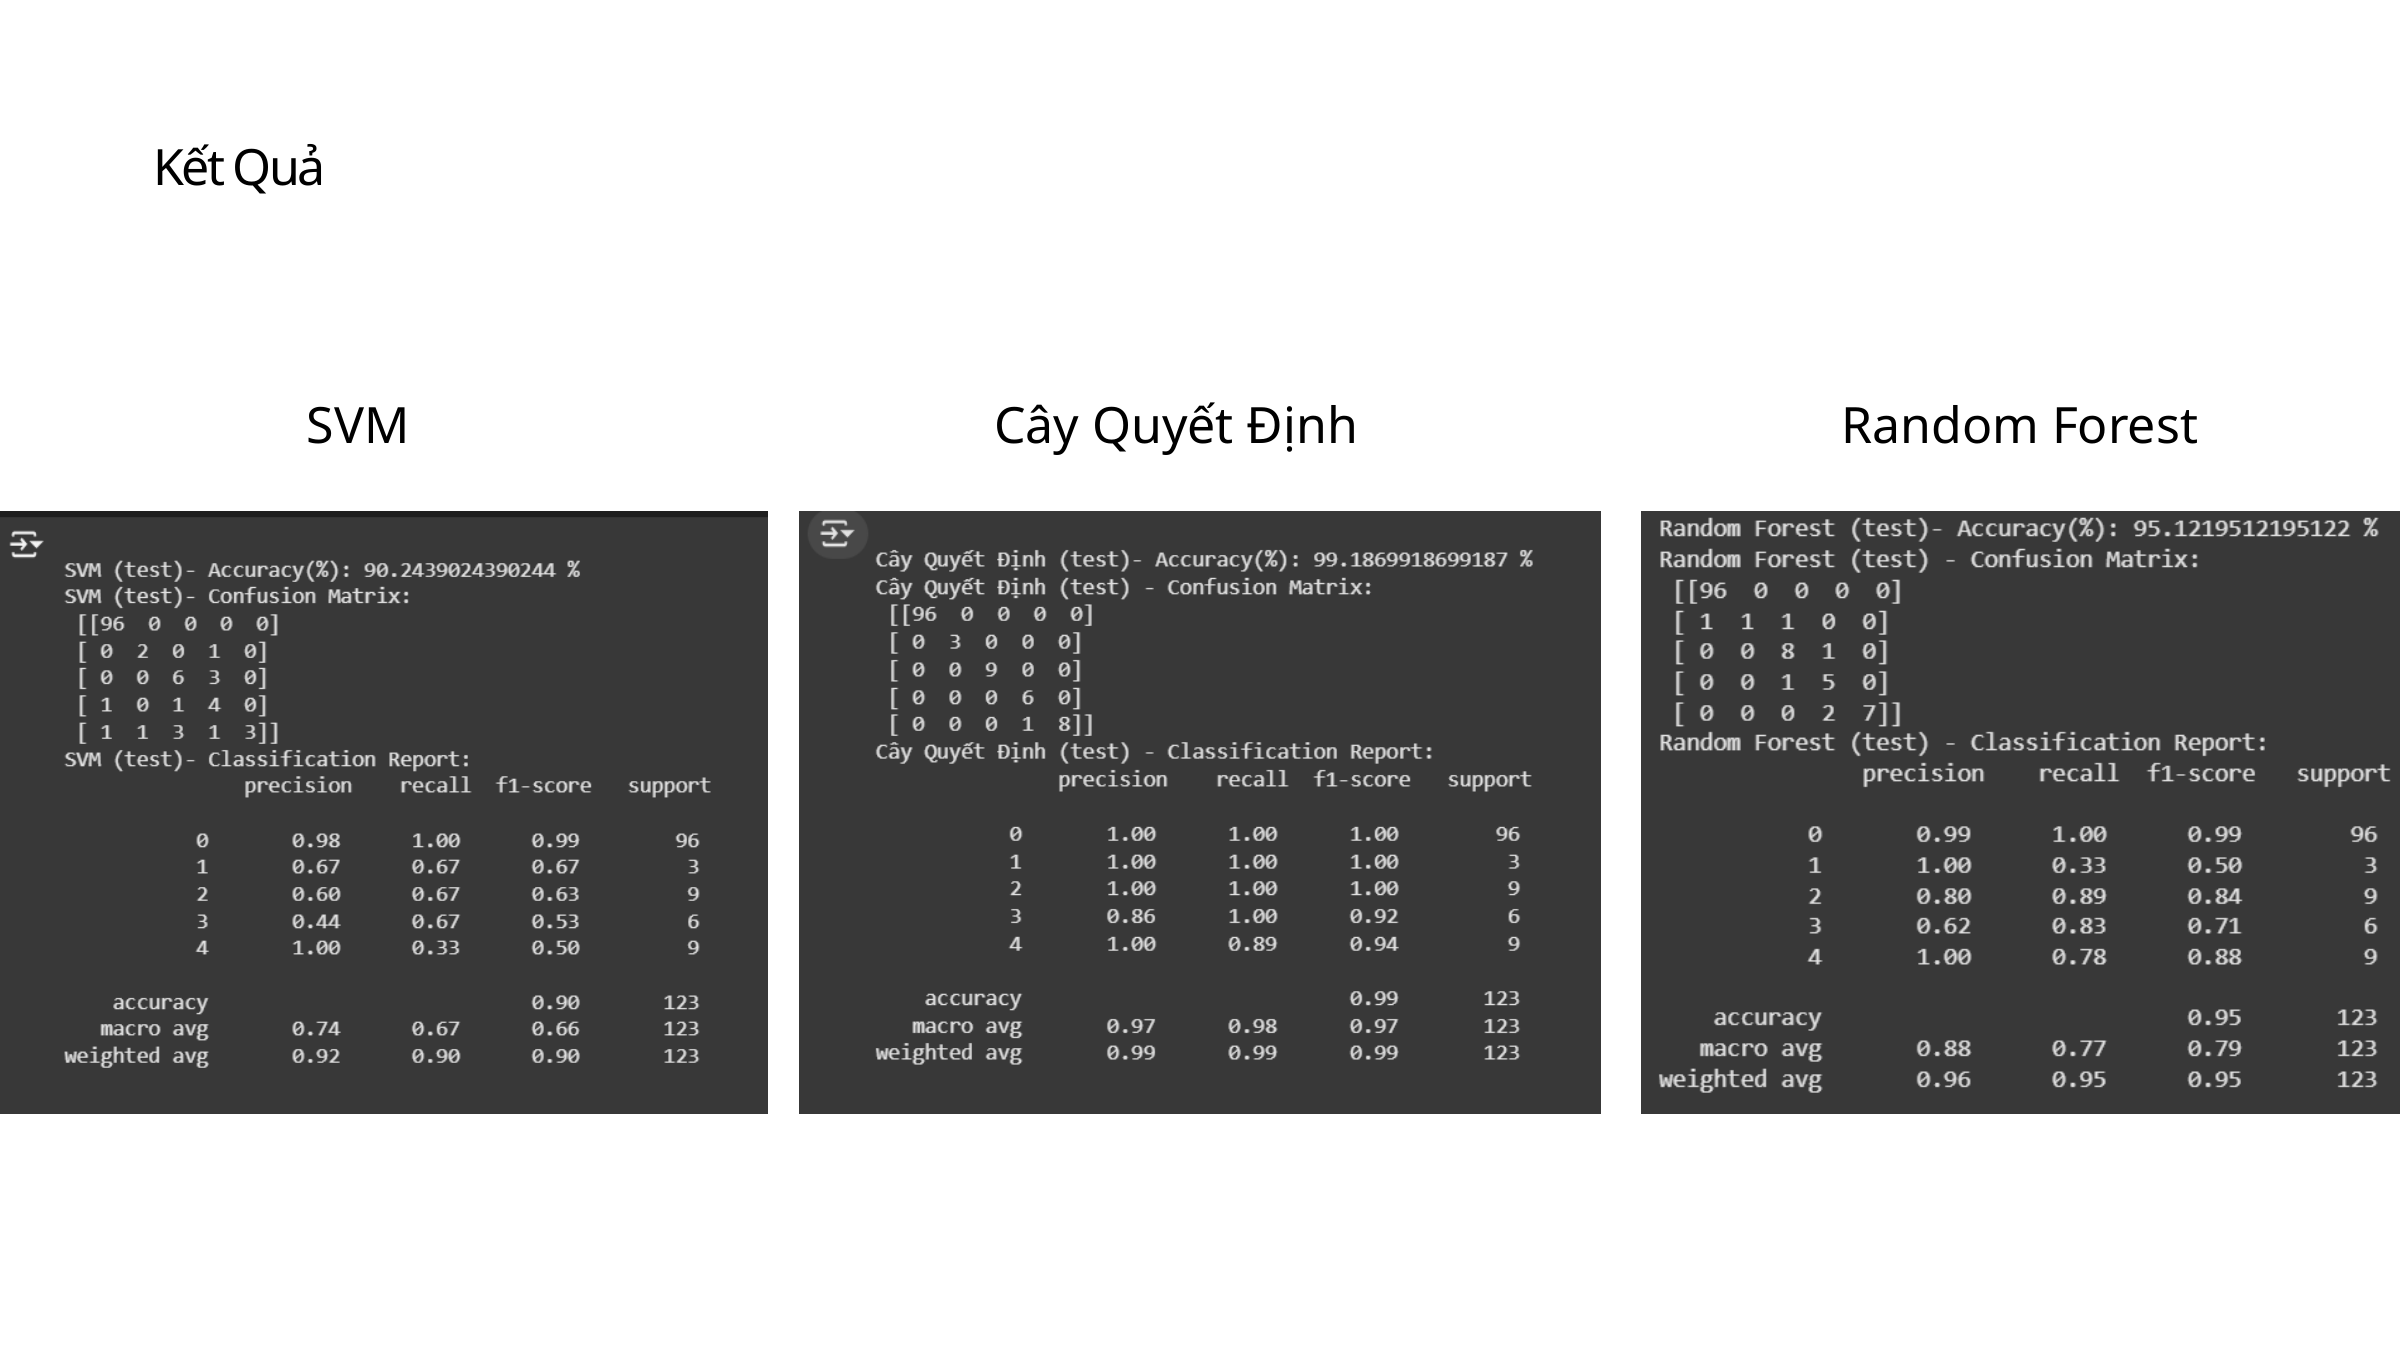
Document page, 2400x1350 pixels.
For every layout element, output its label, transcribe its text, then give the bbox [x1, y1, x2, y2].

picture [798, 510, 1602, 1114]
text_box Random Forest [1826, 386, 2268, 462]
text_box SVM [292, 386, 587, 462]
picture [1640, 510, 2400, 1114]
text_box Kết Quả [138, 127, 470, 203]
picture [0, 510, 769, 1114]
text_box Cây Quyết Định [979, 386, 1421, 462]
